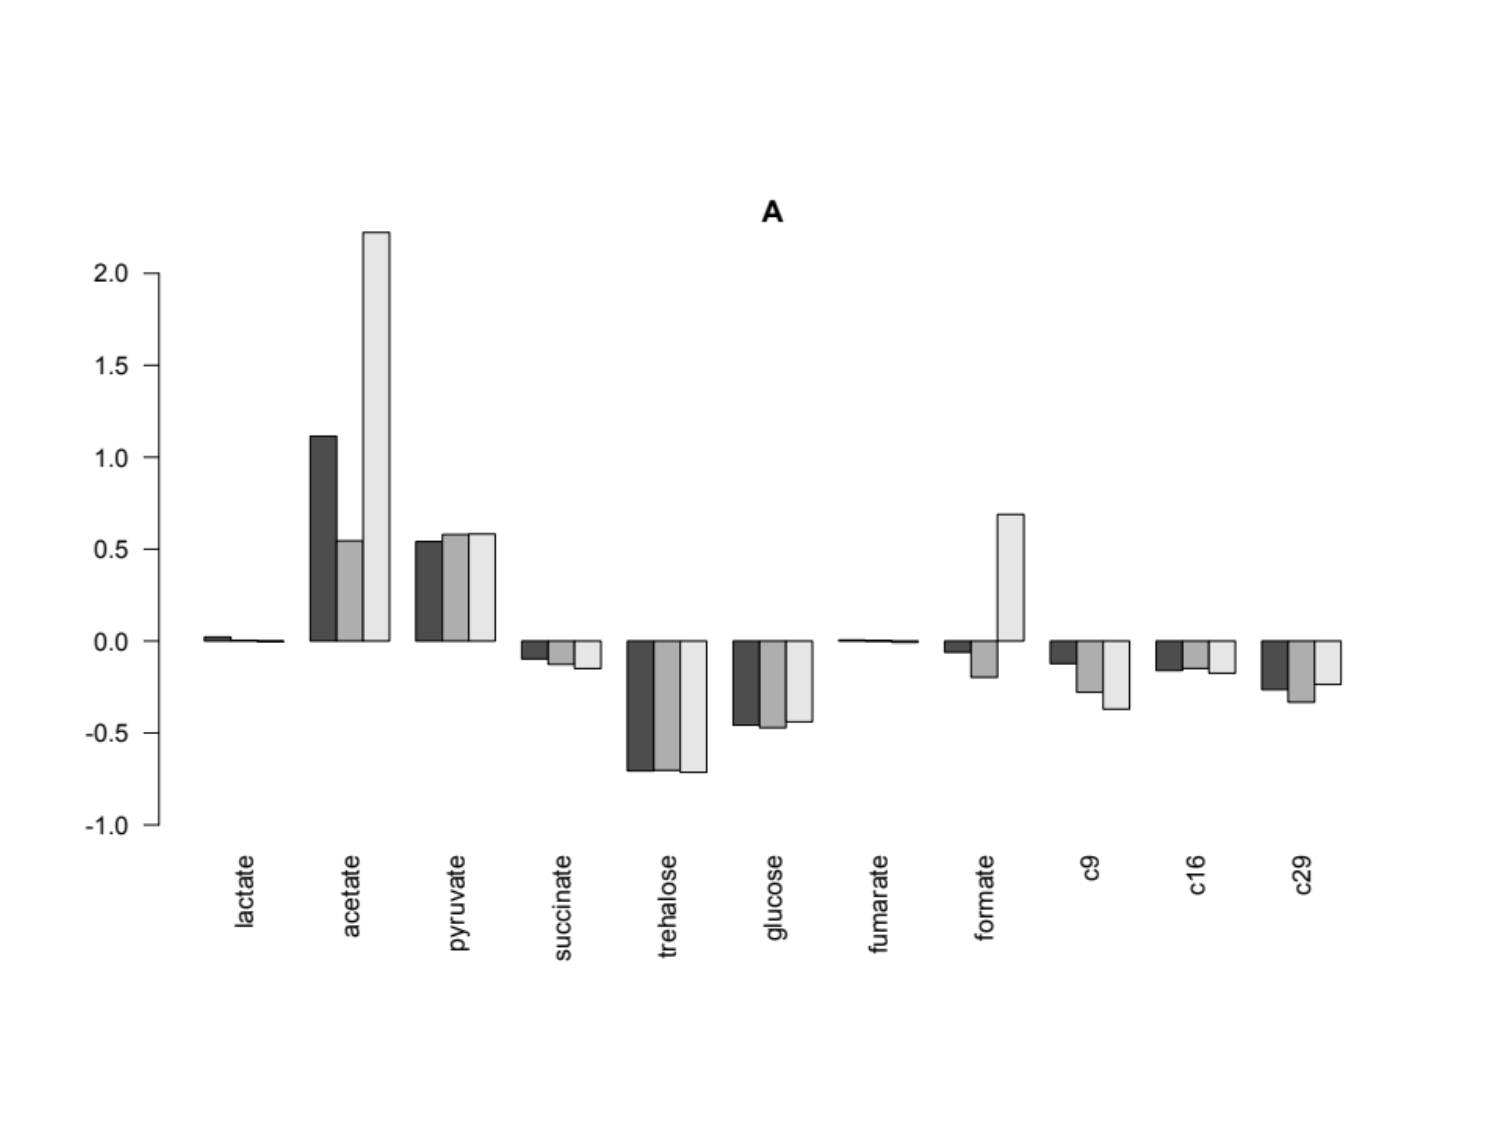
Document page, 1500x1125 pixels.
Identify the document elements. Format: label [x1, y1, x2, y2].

picture [36, 150, 1448, 977]
